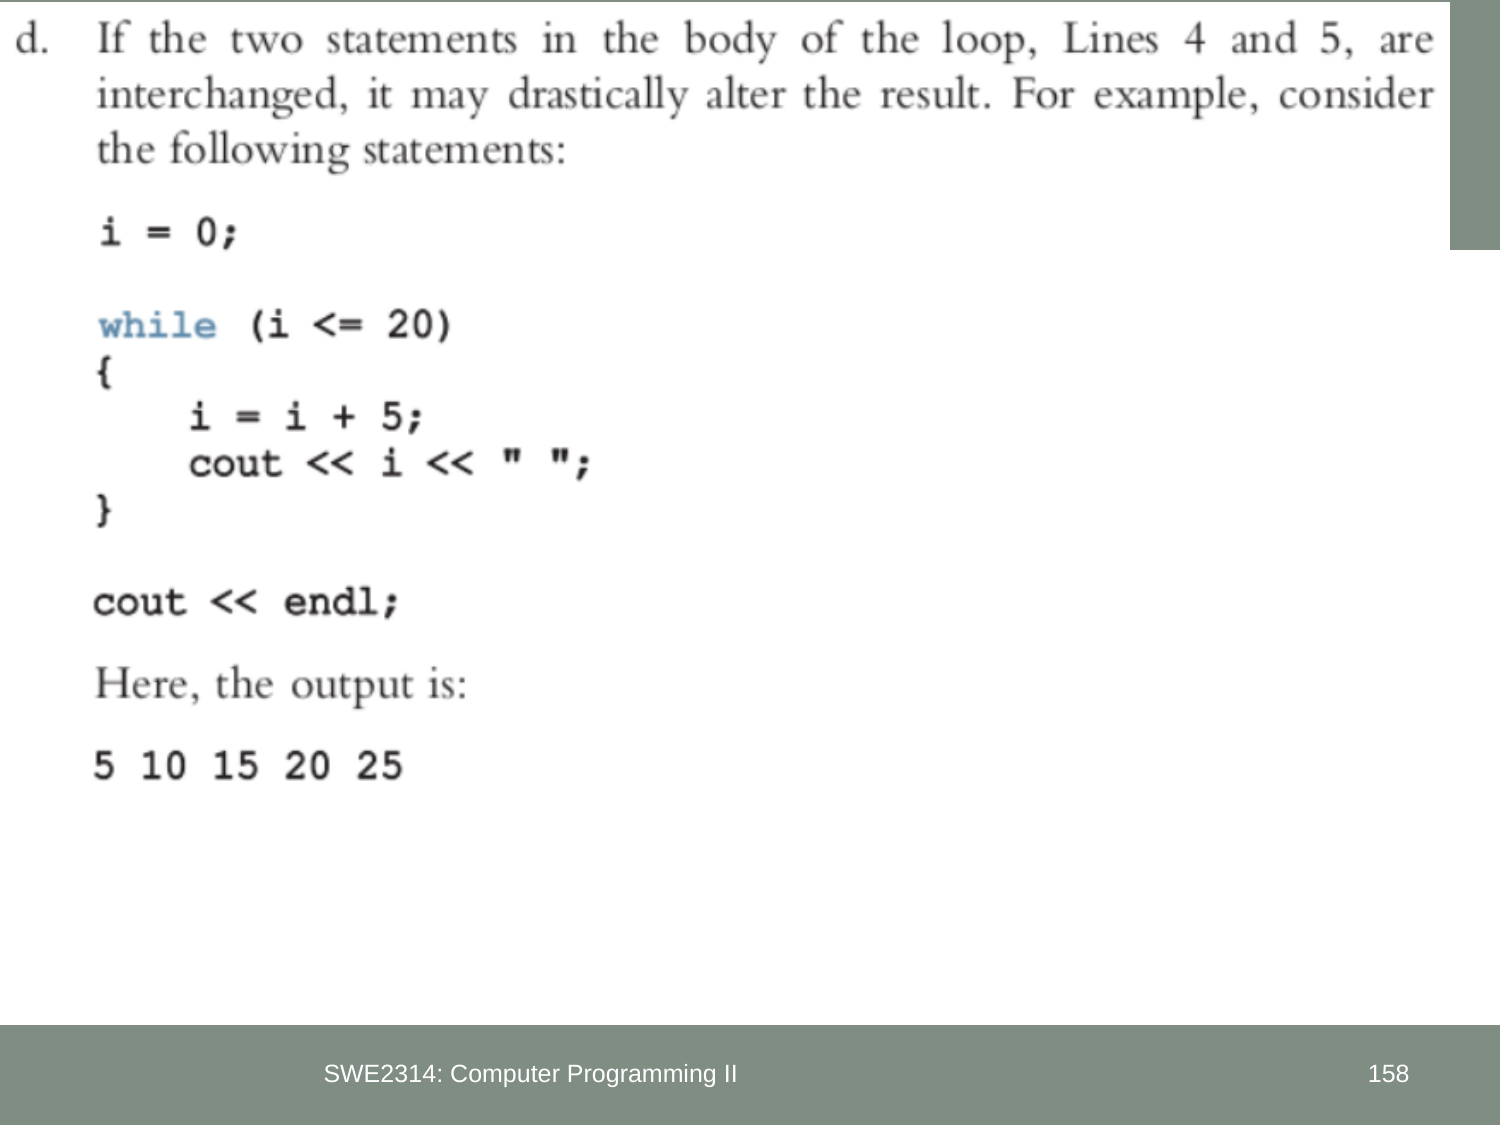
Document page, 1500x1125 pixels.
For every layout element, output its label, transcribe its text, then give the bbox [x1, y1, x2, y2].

footer SWE2314: Computer Programming II [75, 1042, 988, 1103]
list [0, 2, 1451, 788]
slide_number 158 [1074, 1042, 1425, 1103]
